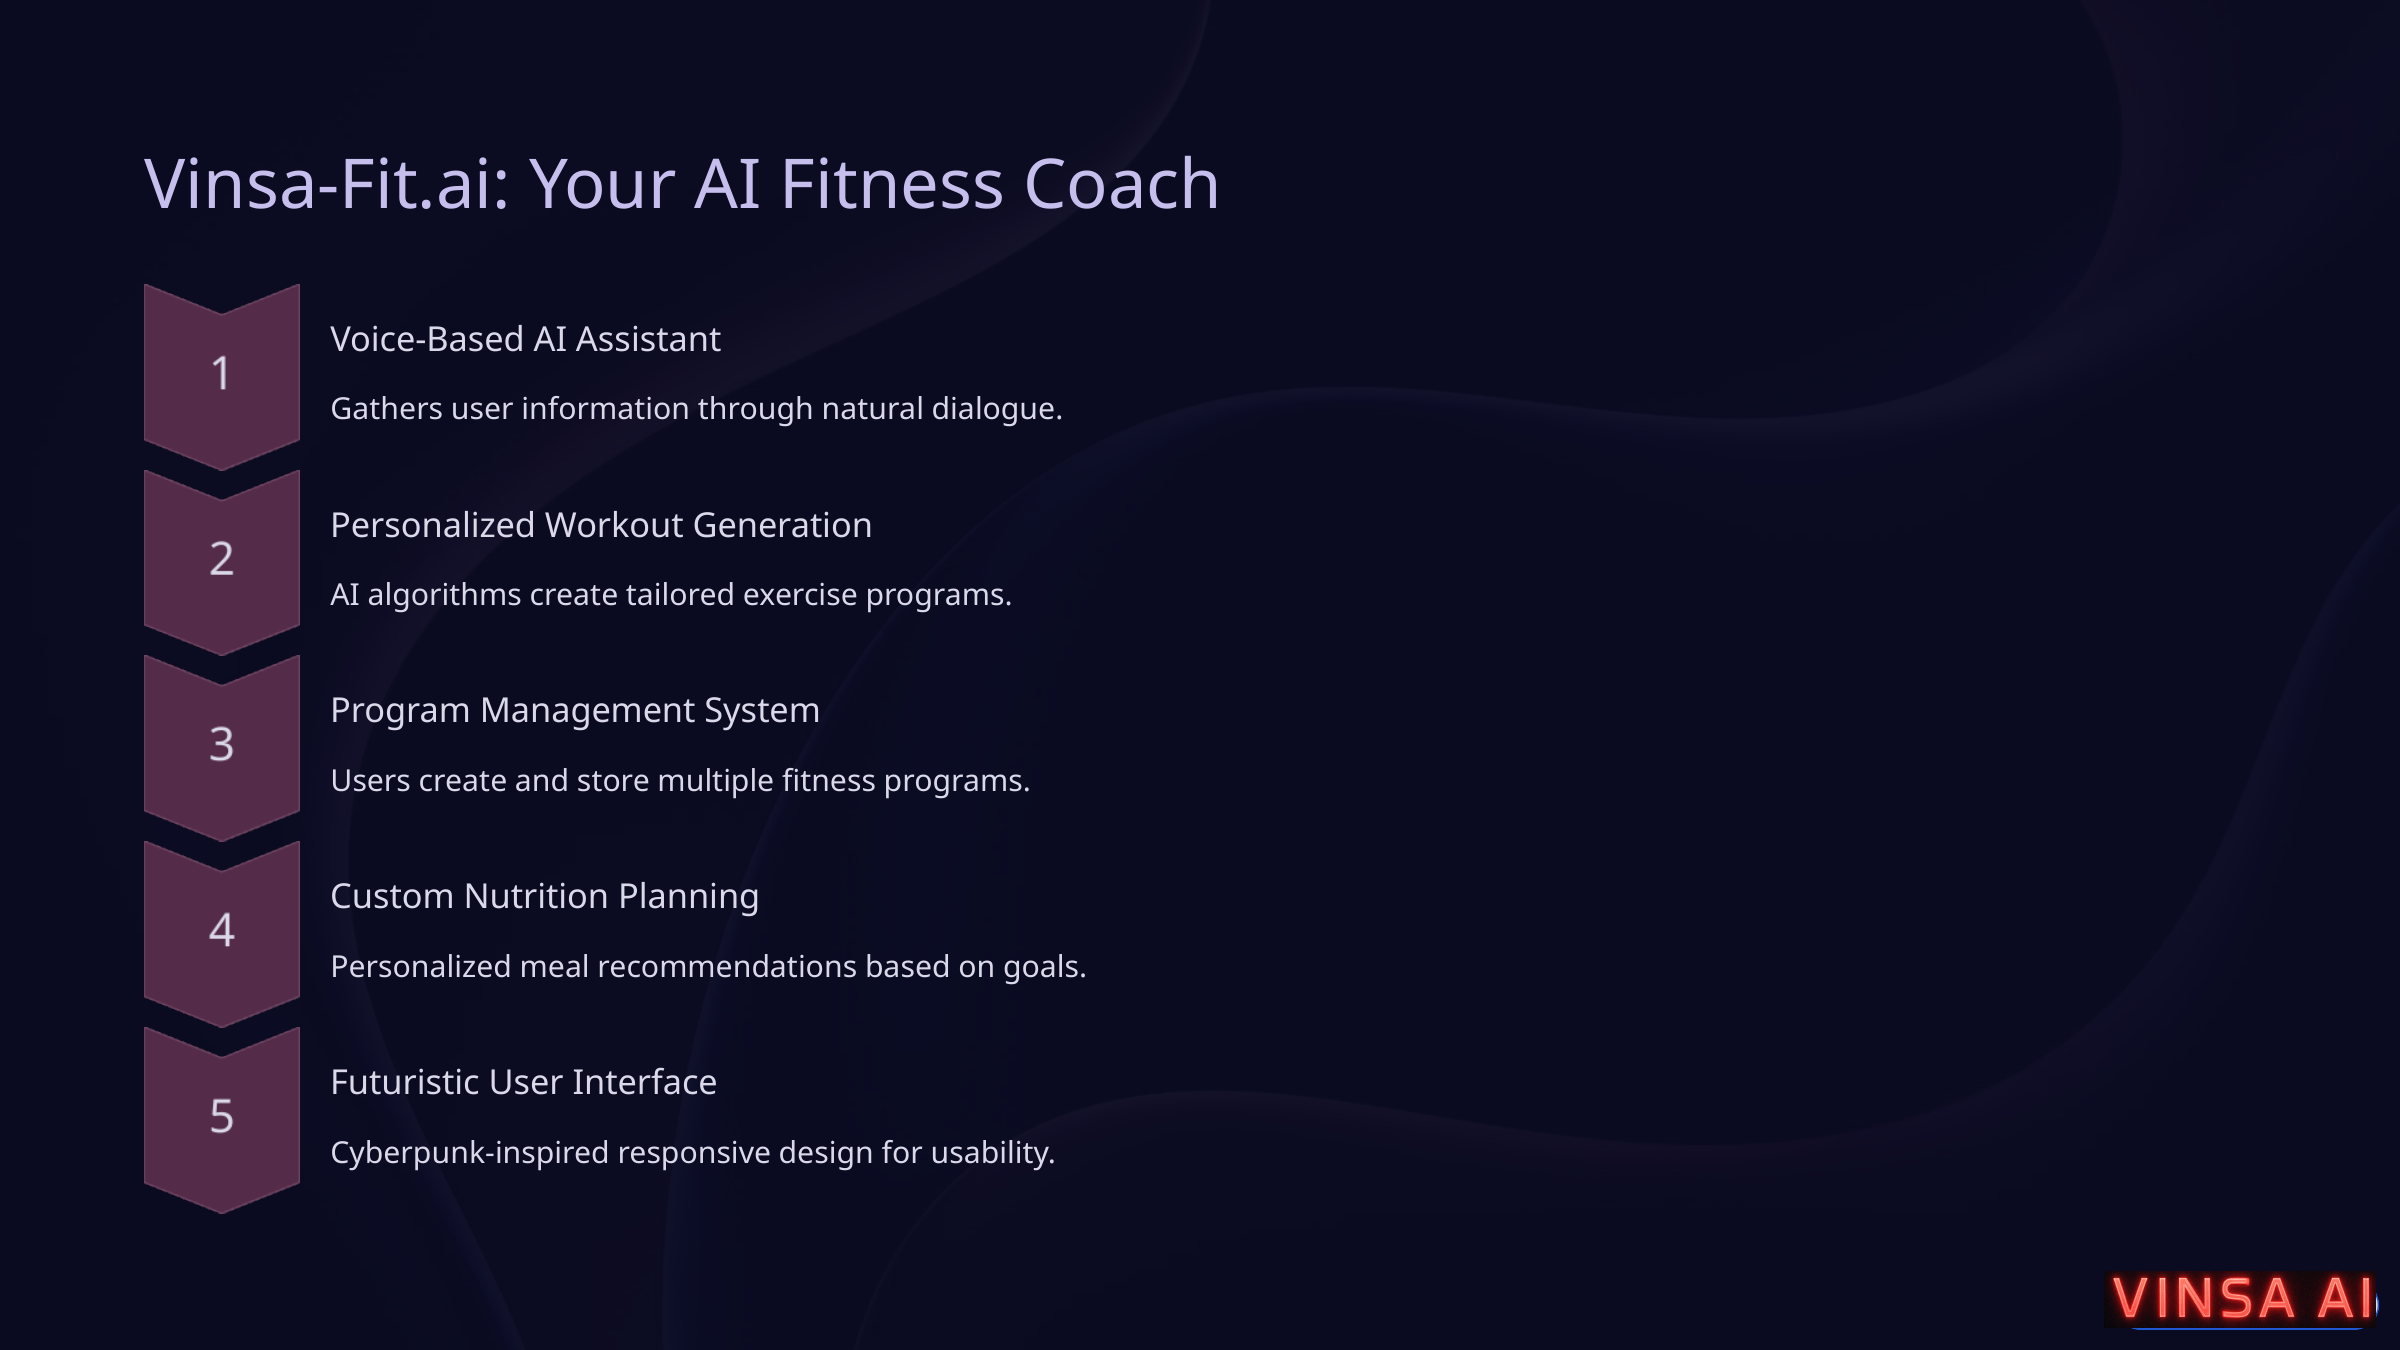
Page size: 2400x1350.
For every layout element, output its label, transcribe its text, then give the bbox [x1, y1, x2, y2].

text_box Voice-Based AI Assistant [330, 315, 752, 359]
text_box Program Management System [330, 686, 833, 730]
text_box AI algorithms create tailored exercise programs. [330, 562, 2256, 613]
text_box Users create and store multiple fitness programs. [330, 748, 2256, 799]
text_box Personalized meal recommendations based on goals. [330, 934, 2256, 984]
text_box Vinsa-Fit.ai: Your AI Fitness Coach [144, 136, 1280, 223]
text_box Futuristic User Interface [330, 1058, 730, 1102]
picture [144, 284, 300, 1214]
text_box Gathers user information through natural dialogue. [330, 376, 2256, 427]
picture [2103, 1271, 2389, 1339]
text_box Personalized Workout Generation [330, 501, 893, 545]
text_box Custom Nutrition Planning [330, 872, 773, 916]
text_box Cyberpunk-inspired responsive design for usability. [330, 1120, 2256, 1170]
